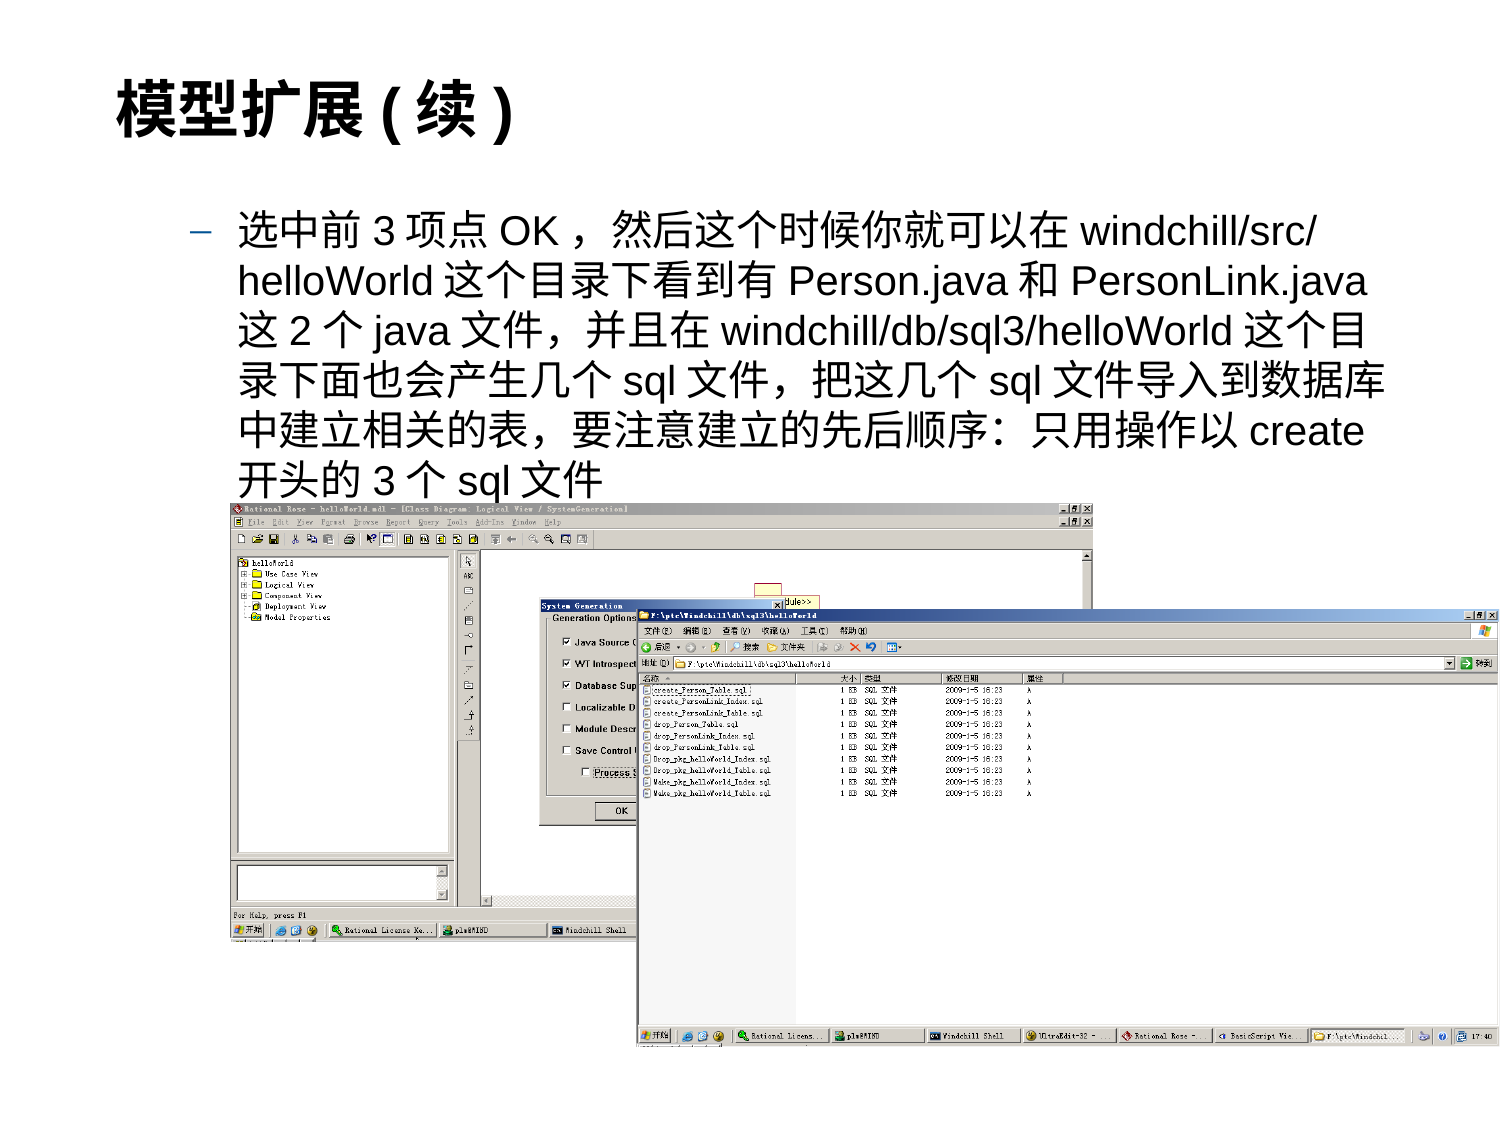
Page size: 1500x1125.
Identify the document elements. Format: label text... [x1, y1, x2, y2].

title 模型扩展(续) [100, 52, 1395, 154]
list 选中前3项点OK，然后这个时候你就可以在windchill/src/helloWorld这个目录下看到有Person.java和PersonLink.java这2个java文件，并且在windchill/db/sql3/helloWorld这个目录下面也会产生几个sql文件，把这几个sql文件导入到数据库中建立相关的表，要注意建立的先后顺序：只用操作以create开头的3个sql文件 [100, 196, 1403, 968]
picture [229, 503, 1500, 1047]
